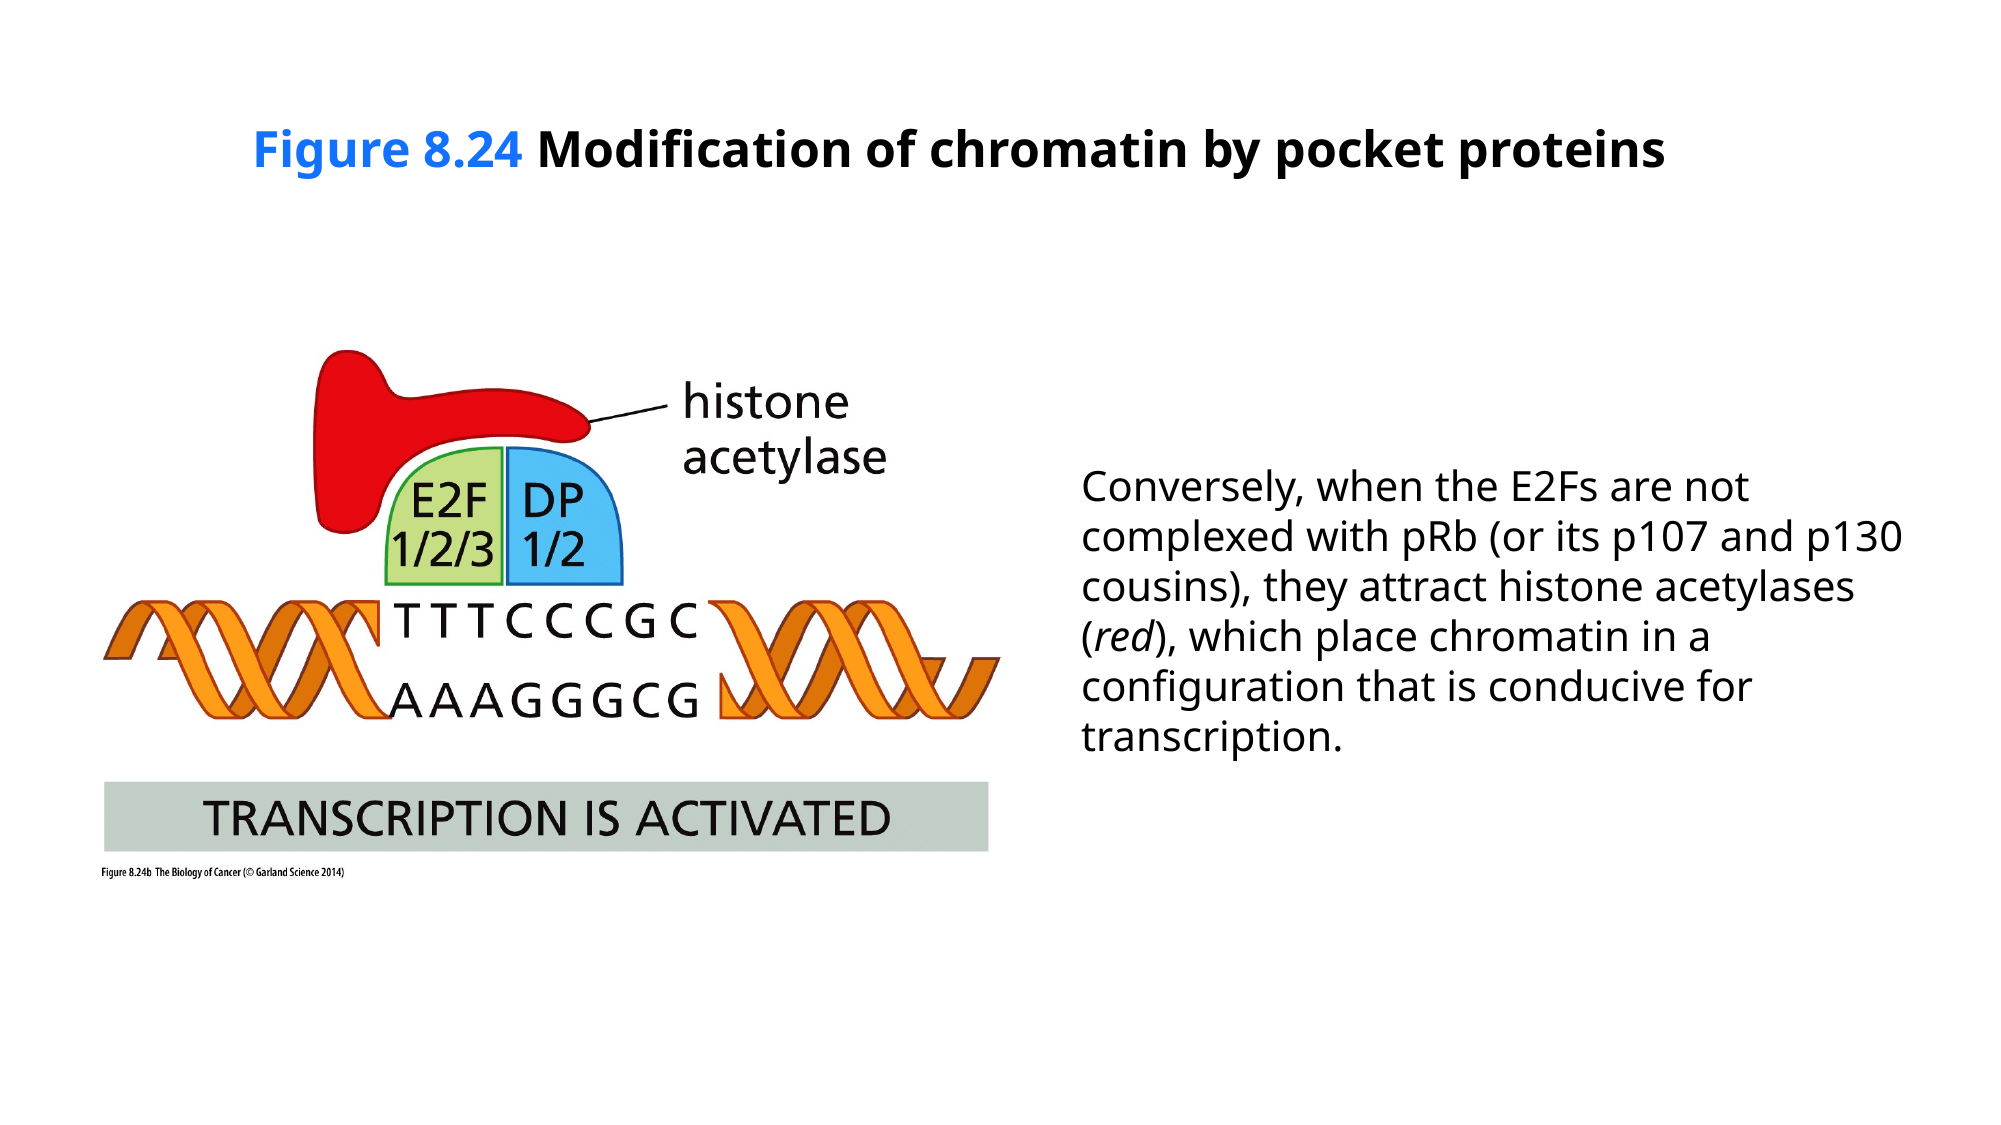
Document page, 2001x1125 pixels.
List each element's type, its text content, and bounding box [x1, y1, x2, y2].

text_box Conversely, when the E2Fs are not complexed with pRb (or its p107 and p130 cousins), they attract histone acetylases (red), which place chromatin in a configuration that is conducive for transcription. [1066, 452, 1947, 768]
picture [95, 343, 1007, 881]
text_box Figure 8.24 Modification of chromatin by pocket proteins [237, 110, 1830, 186]
